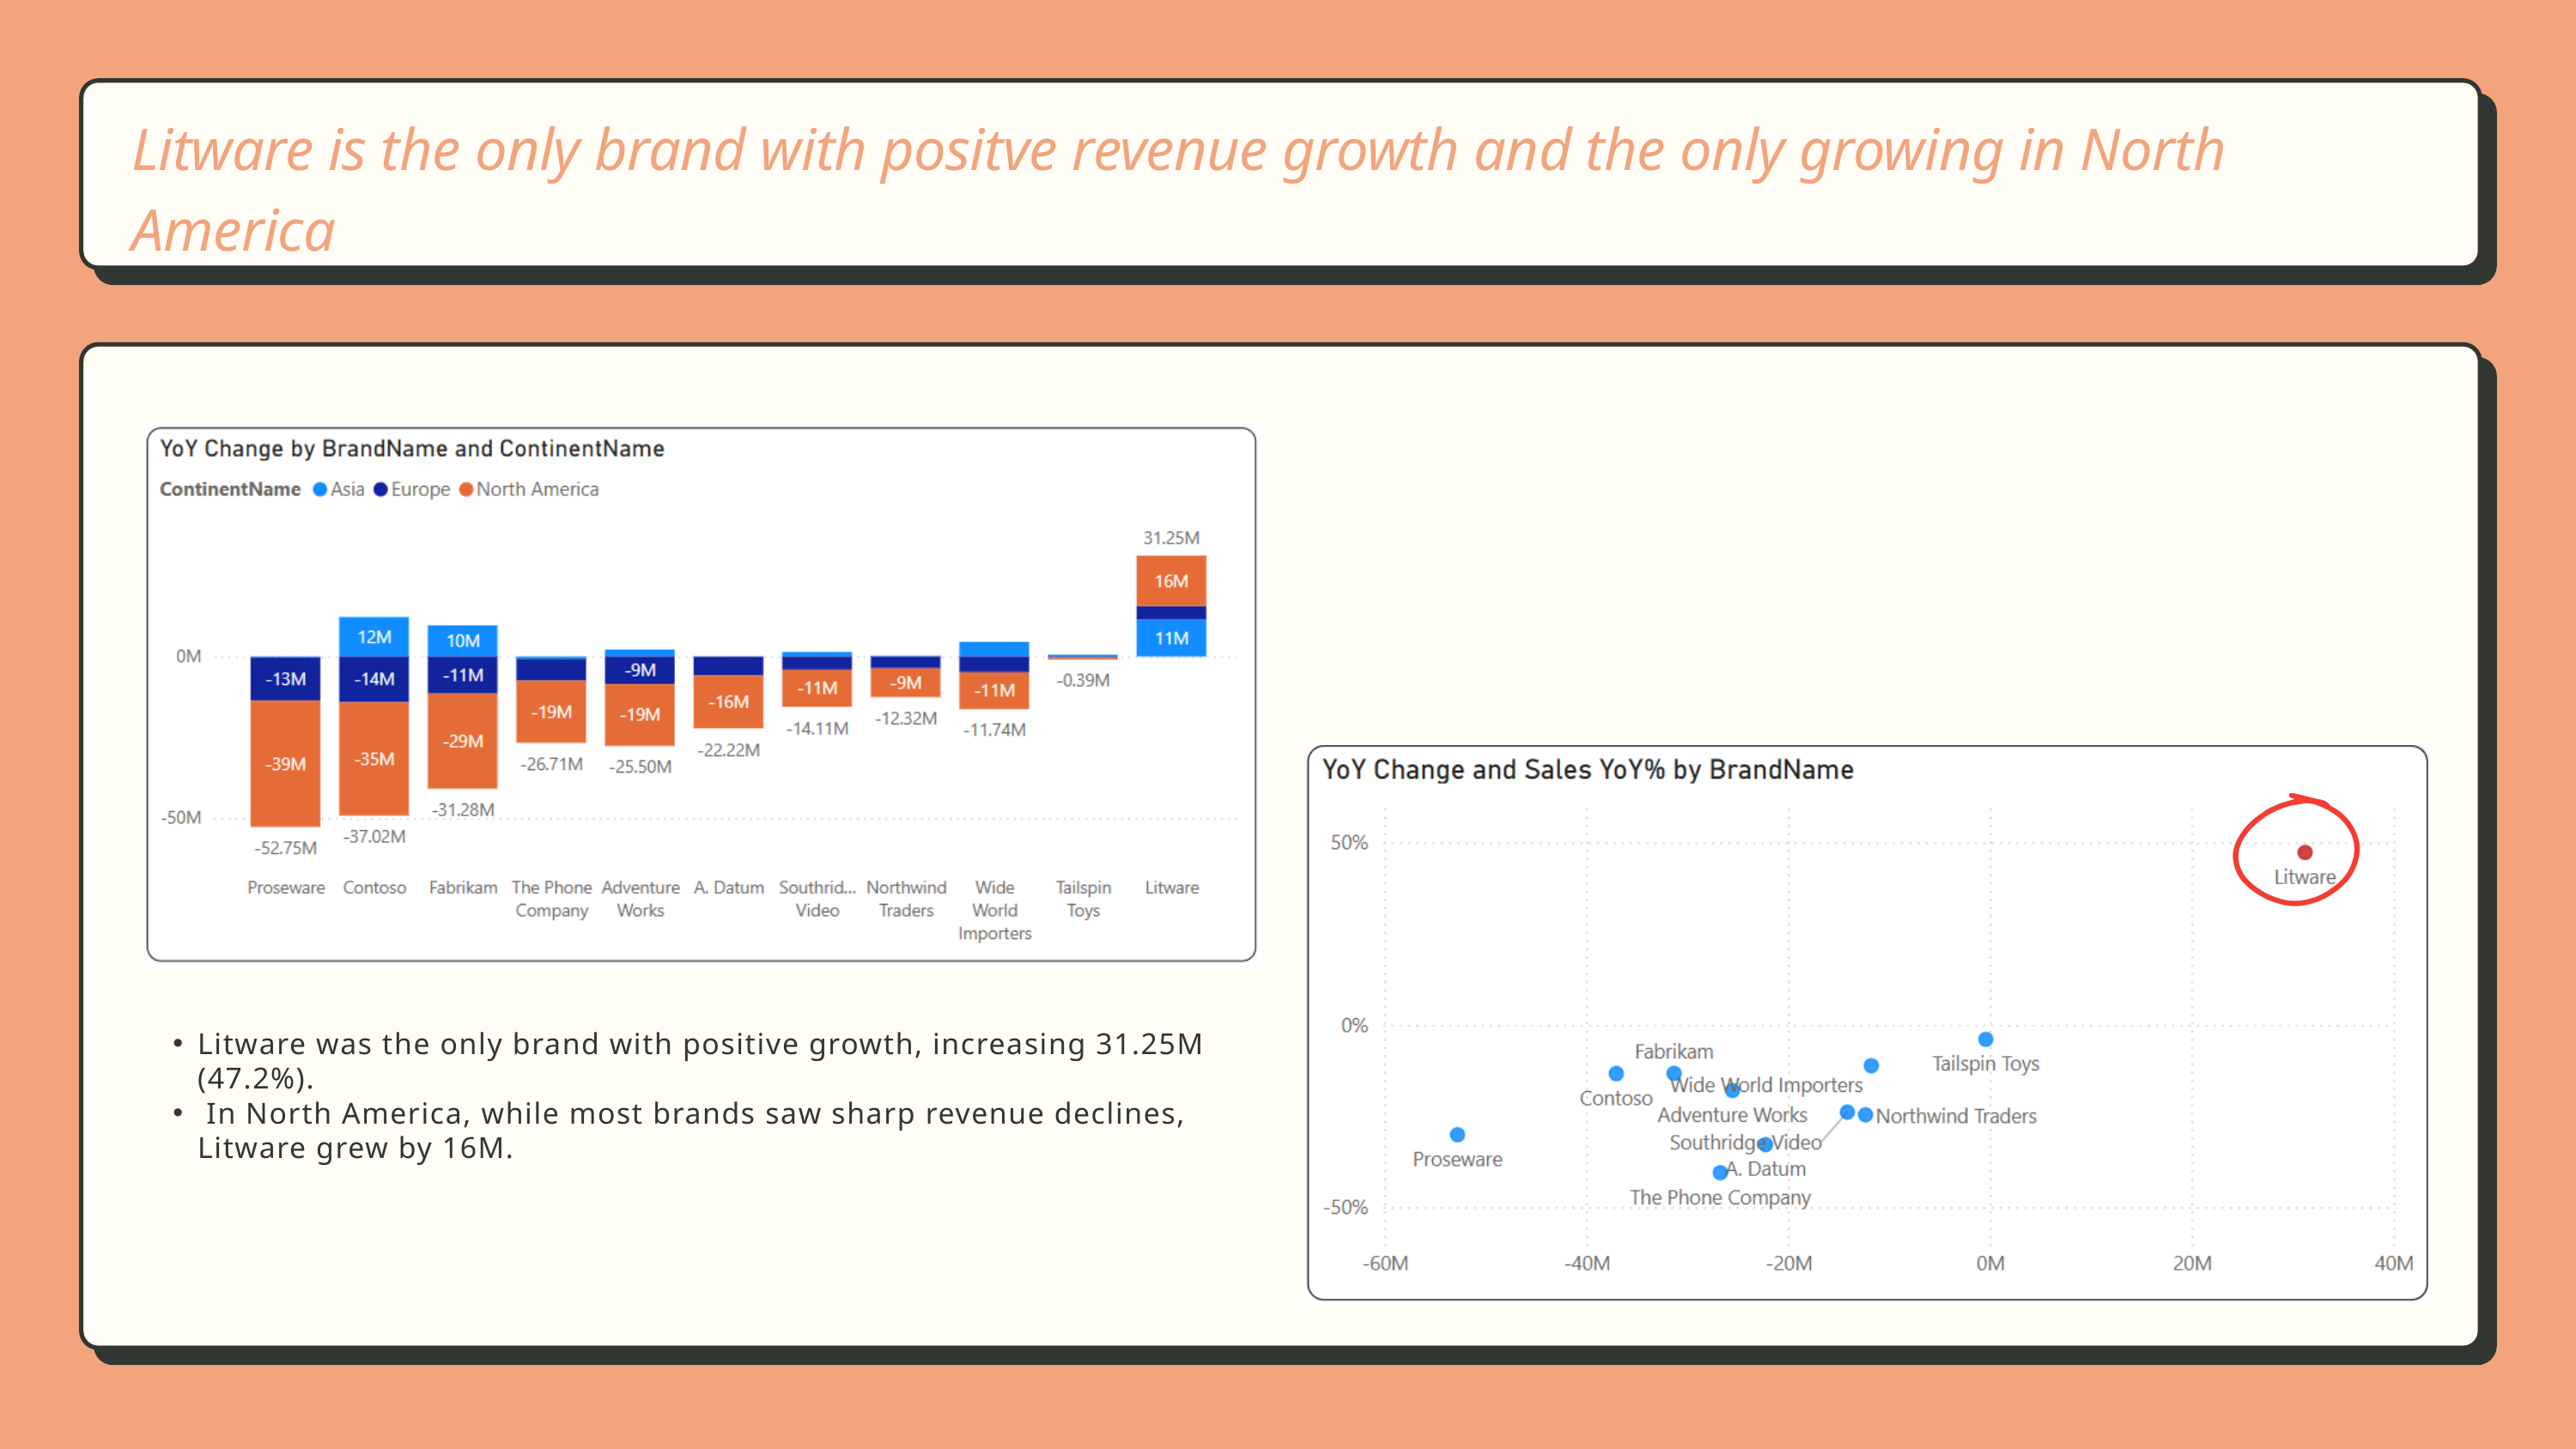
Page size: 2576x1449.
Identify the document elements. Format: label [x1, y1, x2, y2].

text_box [78, 77, 2498, 286]
text_box [78, 342, 2498, 1366]
